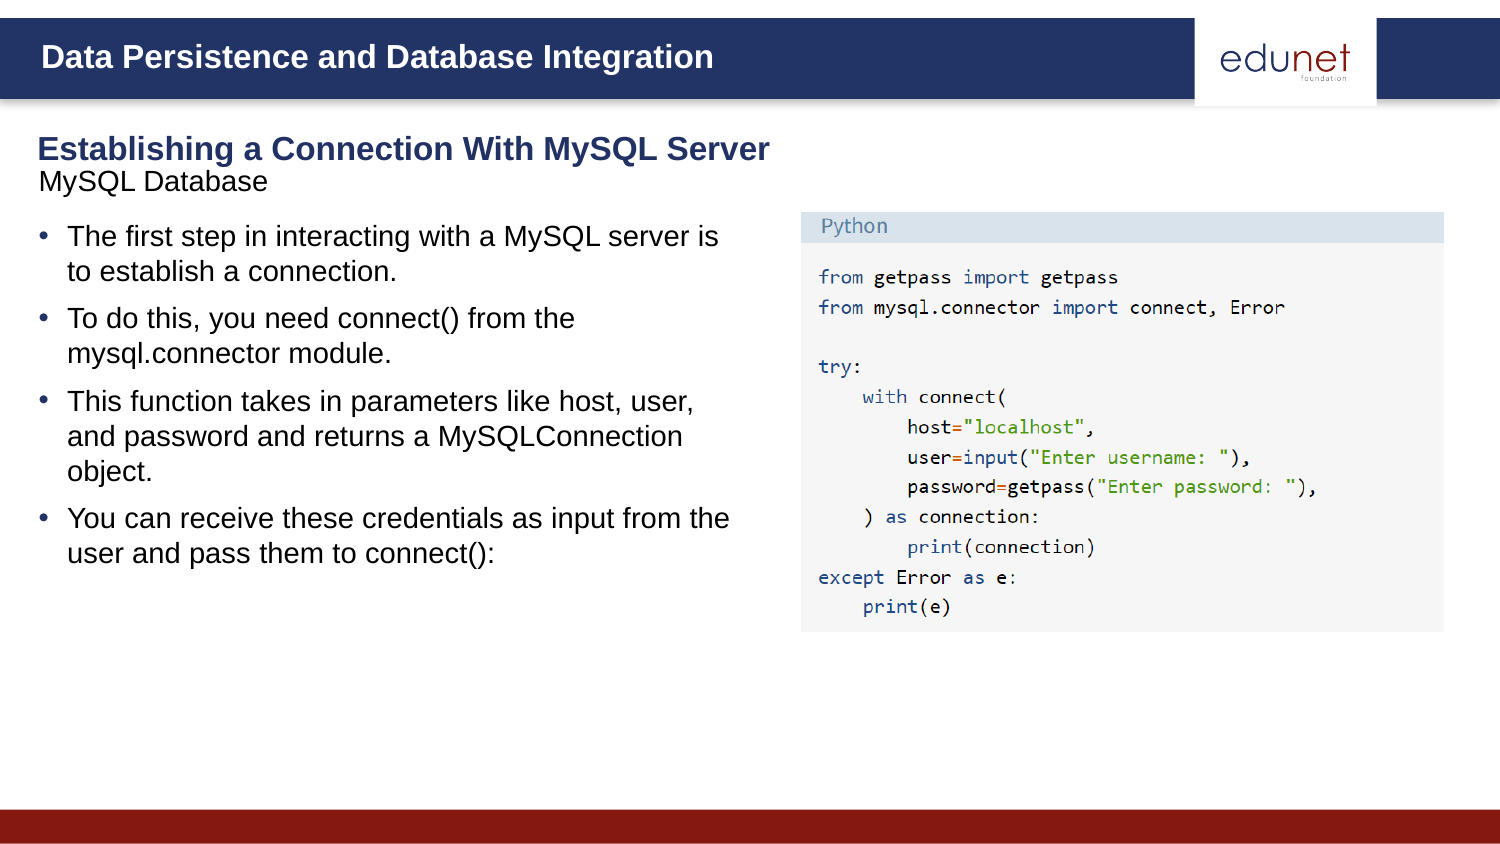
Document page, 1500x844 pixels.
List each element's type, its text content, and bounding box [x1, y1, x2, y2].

picture [1215, 38, 1356, 86]
picture [801, 212, 1444, 632]
text_box The first step in interacting with a MySQL server is to establish a connection. To do this, you need connect() from the mysql.connector module. This function takes in parameters like host, user, and password and returns a MySQLConnection object. You can receive these credentials as input from the user and pass them to connect(): [23, 202, 750, 732]
list MySQL Database [23, 147, 750, 202]
title Establishing a Connection With MySQL Server [22, 112, 830, 166]
